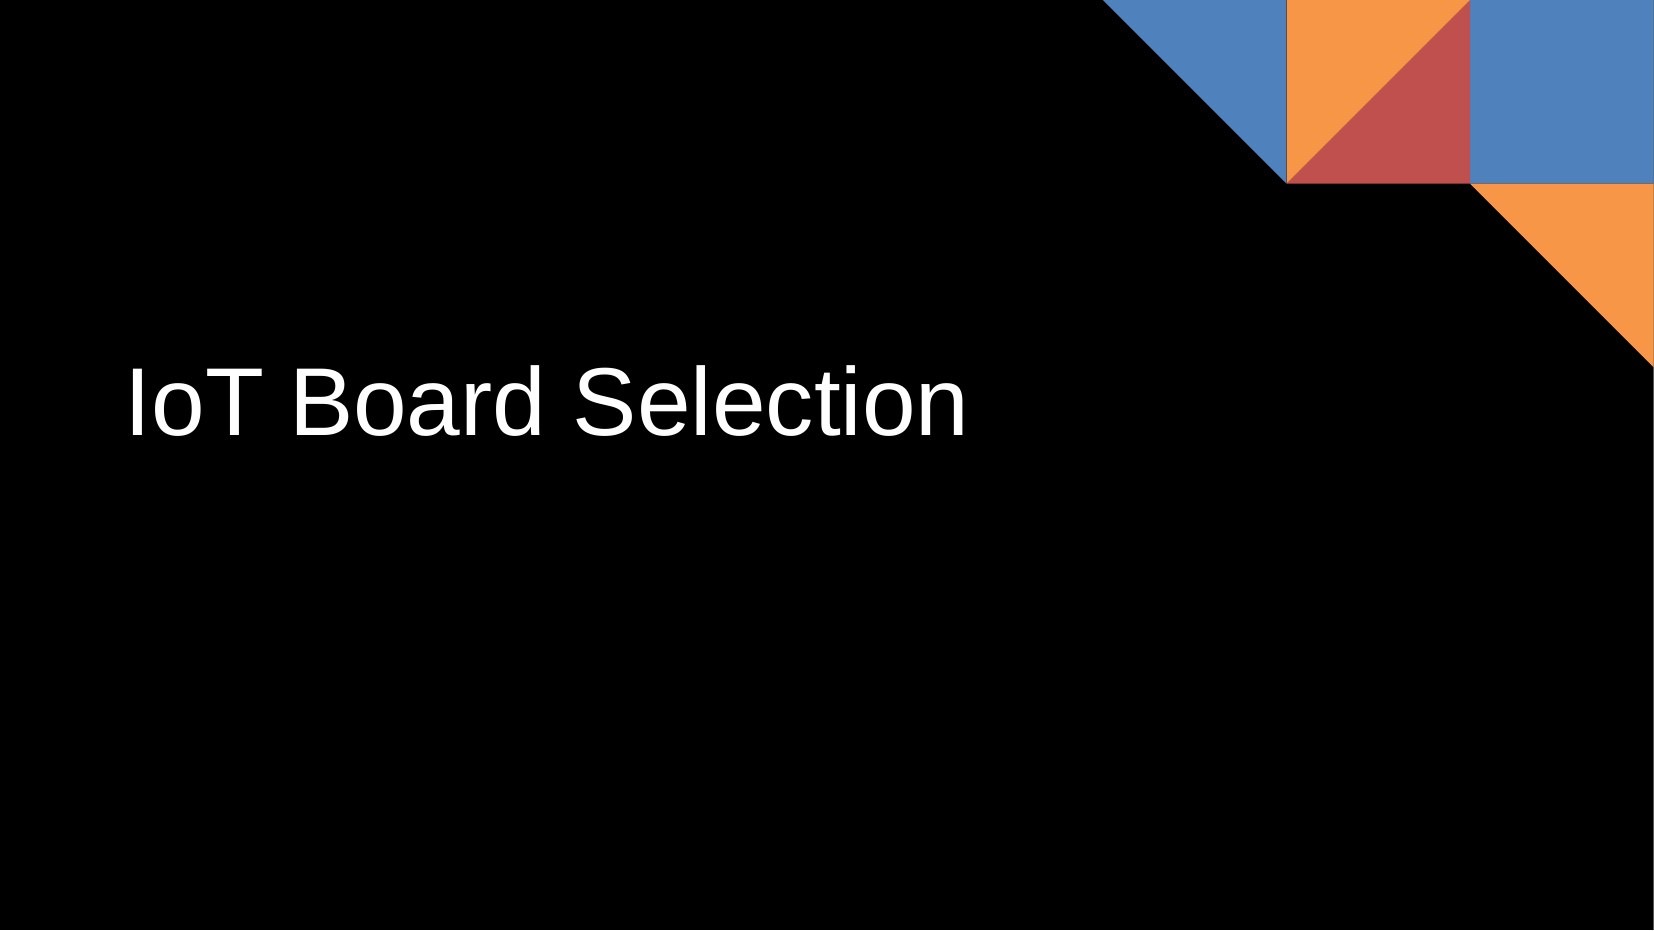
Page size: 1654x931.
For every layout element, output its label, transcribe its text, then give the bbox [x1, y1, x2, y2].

title IoT Board Selection [108, 321, 1596, 473]
